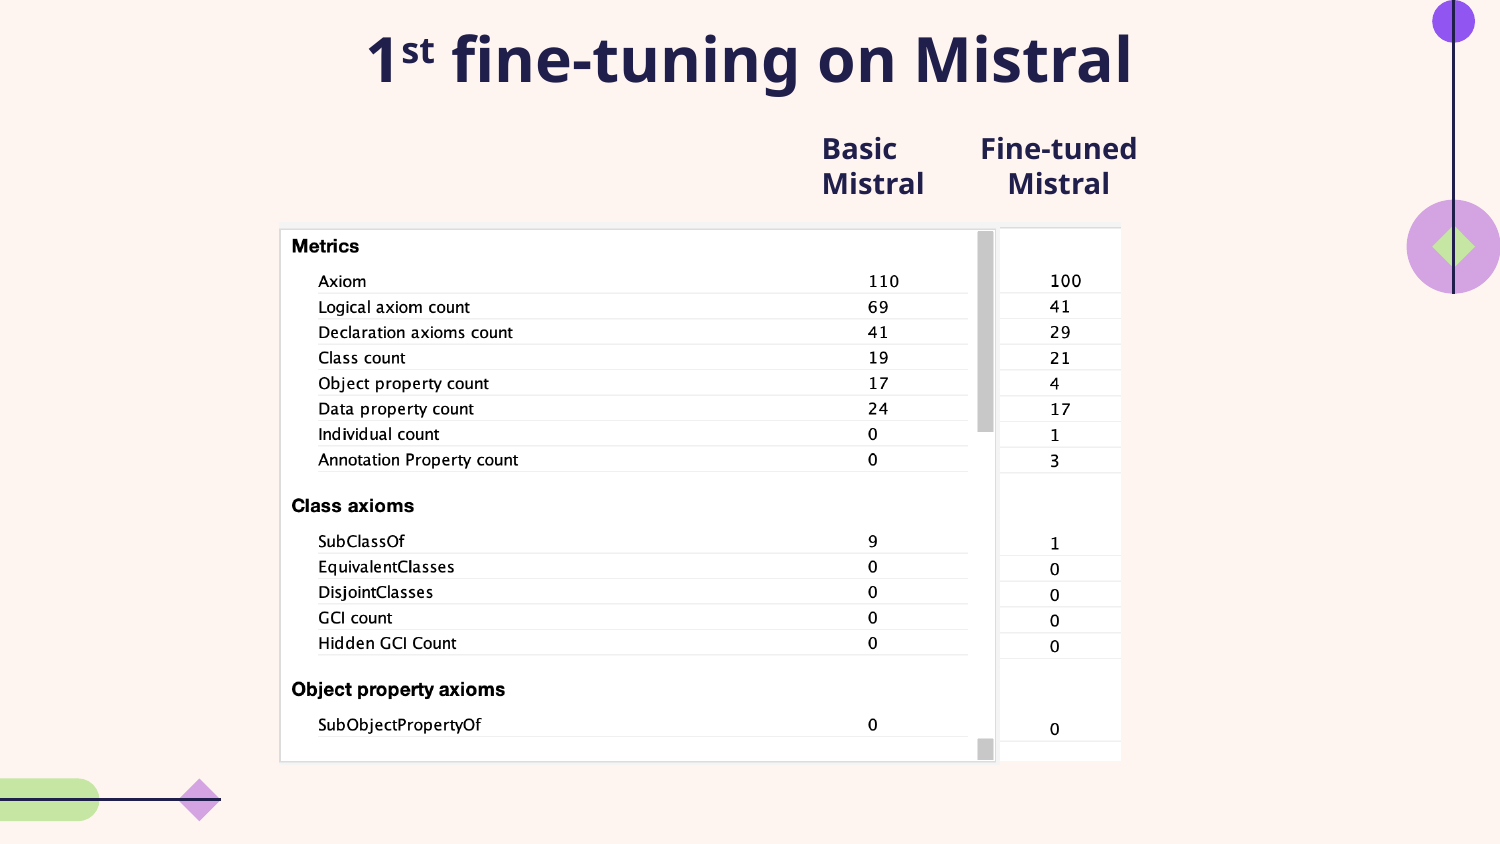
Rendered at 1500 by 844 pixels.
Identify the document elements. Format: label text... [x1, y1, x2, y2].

text_box Fine-tuned Mistral [962, 122, 1155, 208]
text_box Basic Mistral [806, 122, 962, 208]
picture [278, 222, 1121, 765]
title 1st fine-tuning on Mistral [118, 4, 1382, 99]
